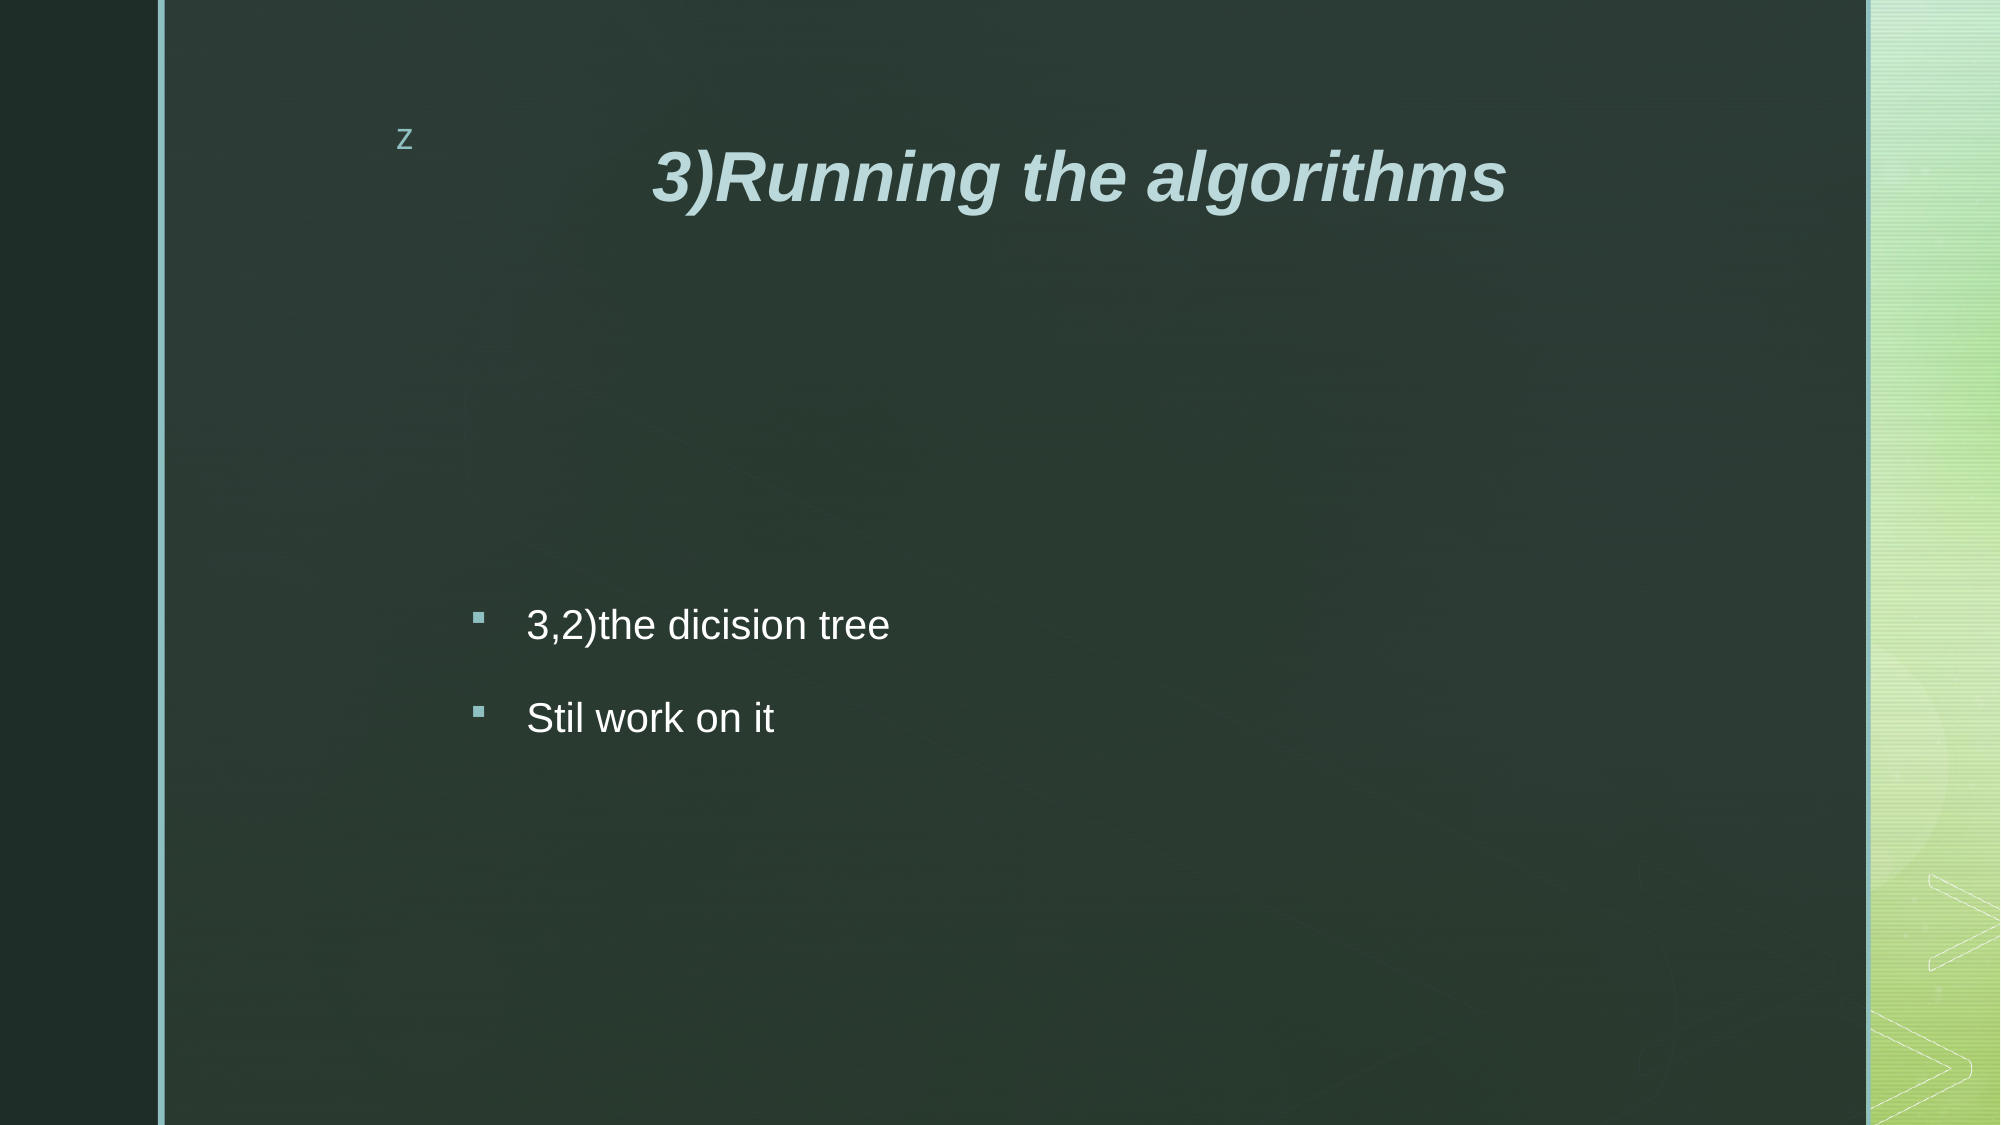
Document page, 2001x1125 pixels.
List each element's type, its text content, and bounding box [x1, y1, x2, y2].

list 3,2)the dicision tree Stil work on it [454, 336, 1734, 993]
title 3)Running the algorithms [428, 132, 1734, 310]
picture [1871, 0, 2001, 1125]
